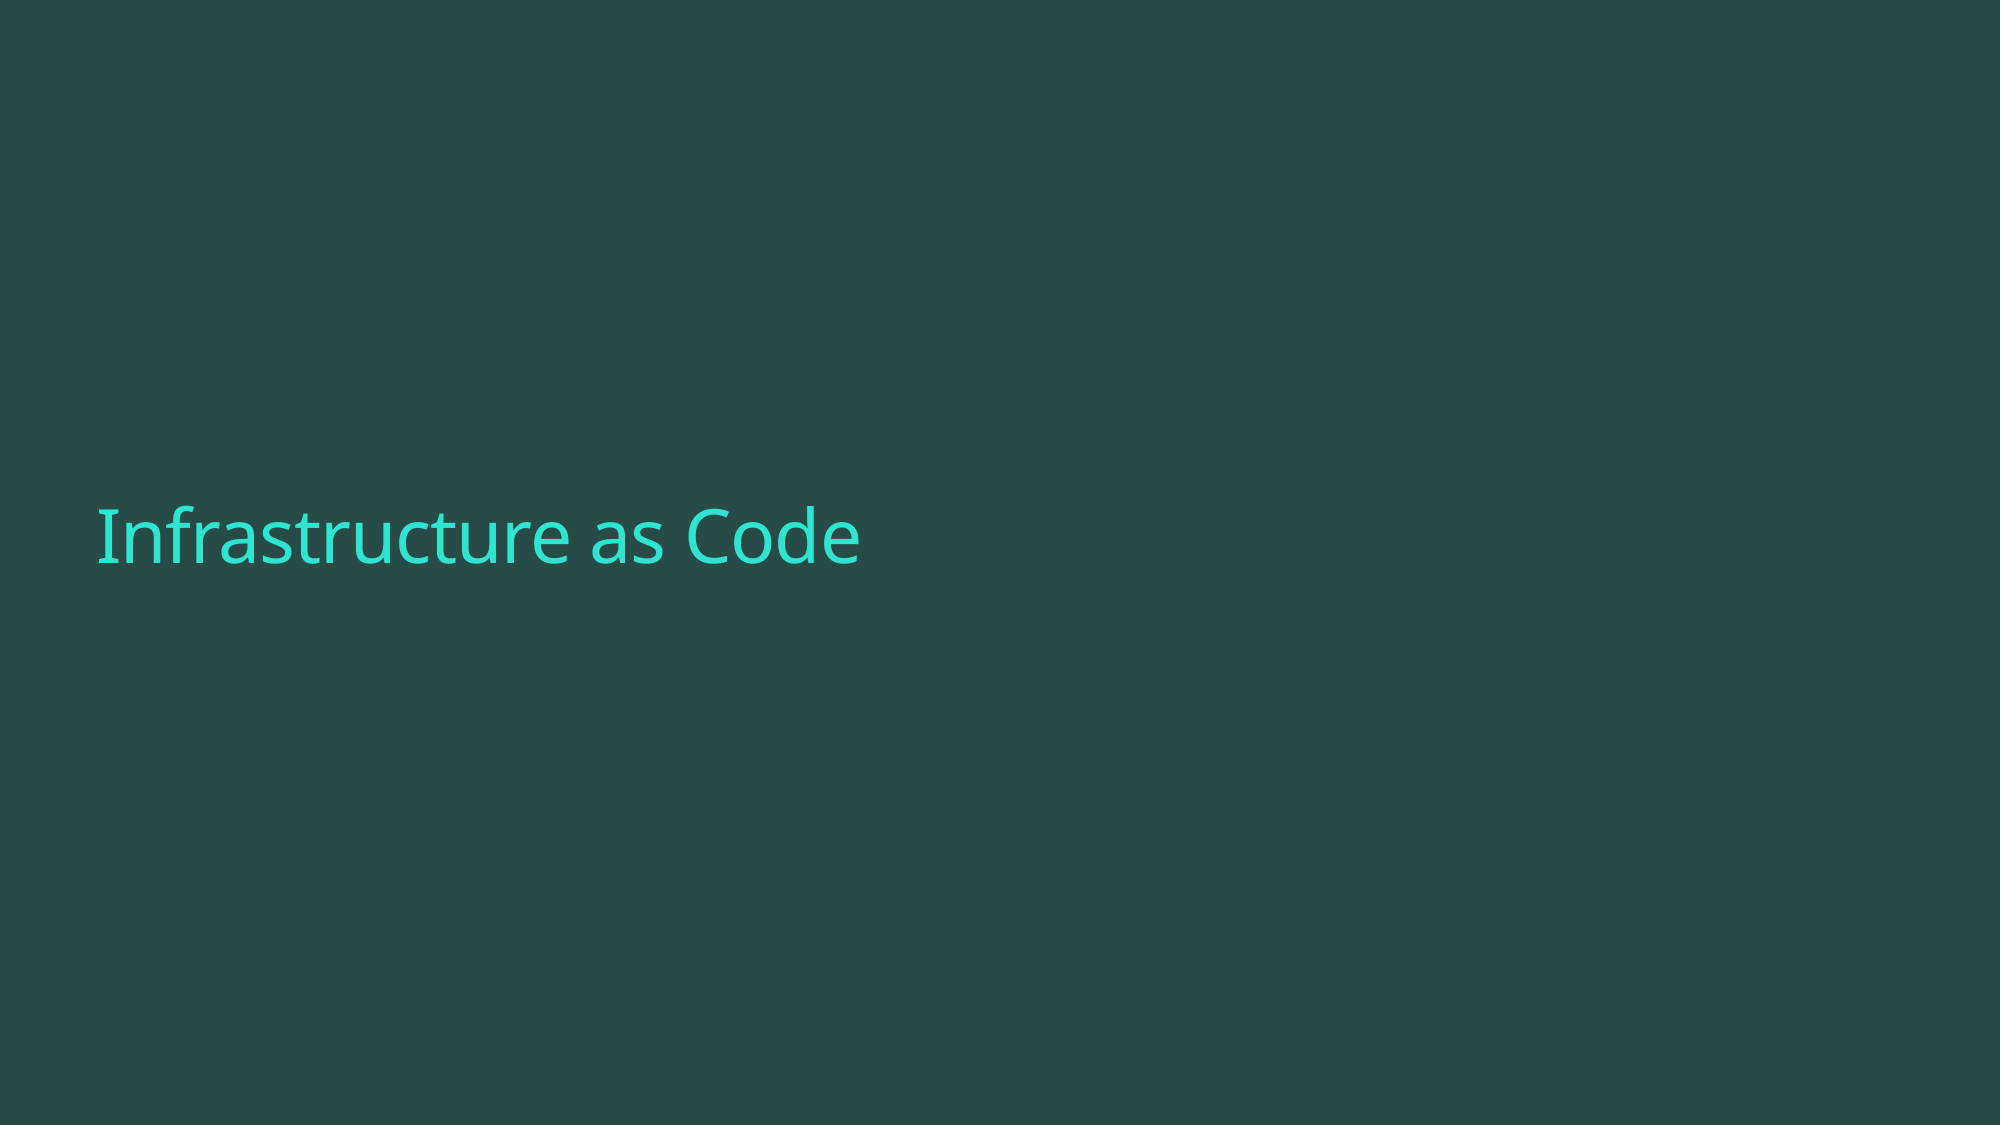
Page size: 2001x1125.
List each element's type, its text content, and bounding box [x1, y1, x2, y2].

title Infrastructure as Code [96, 498, 1596, 580]
